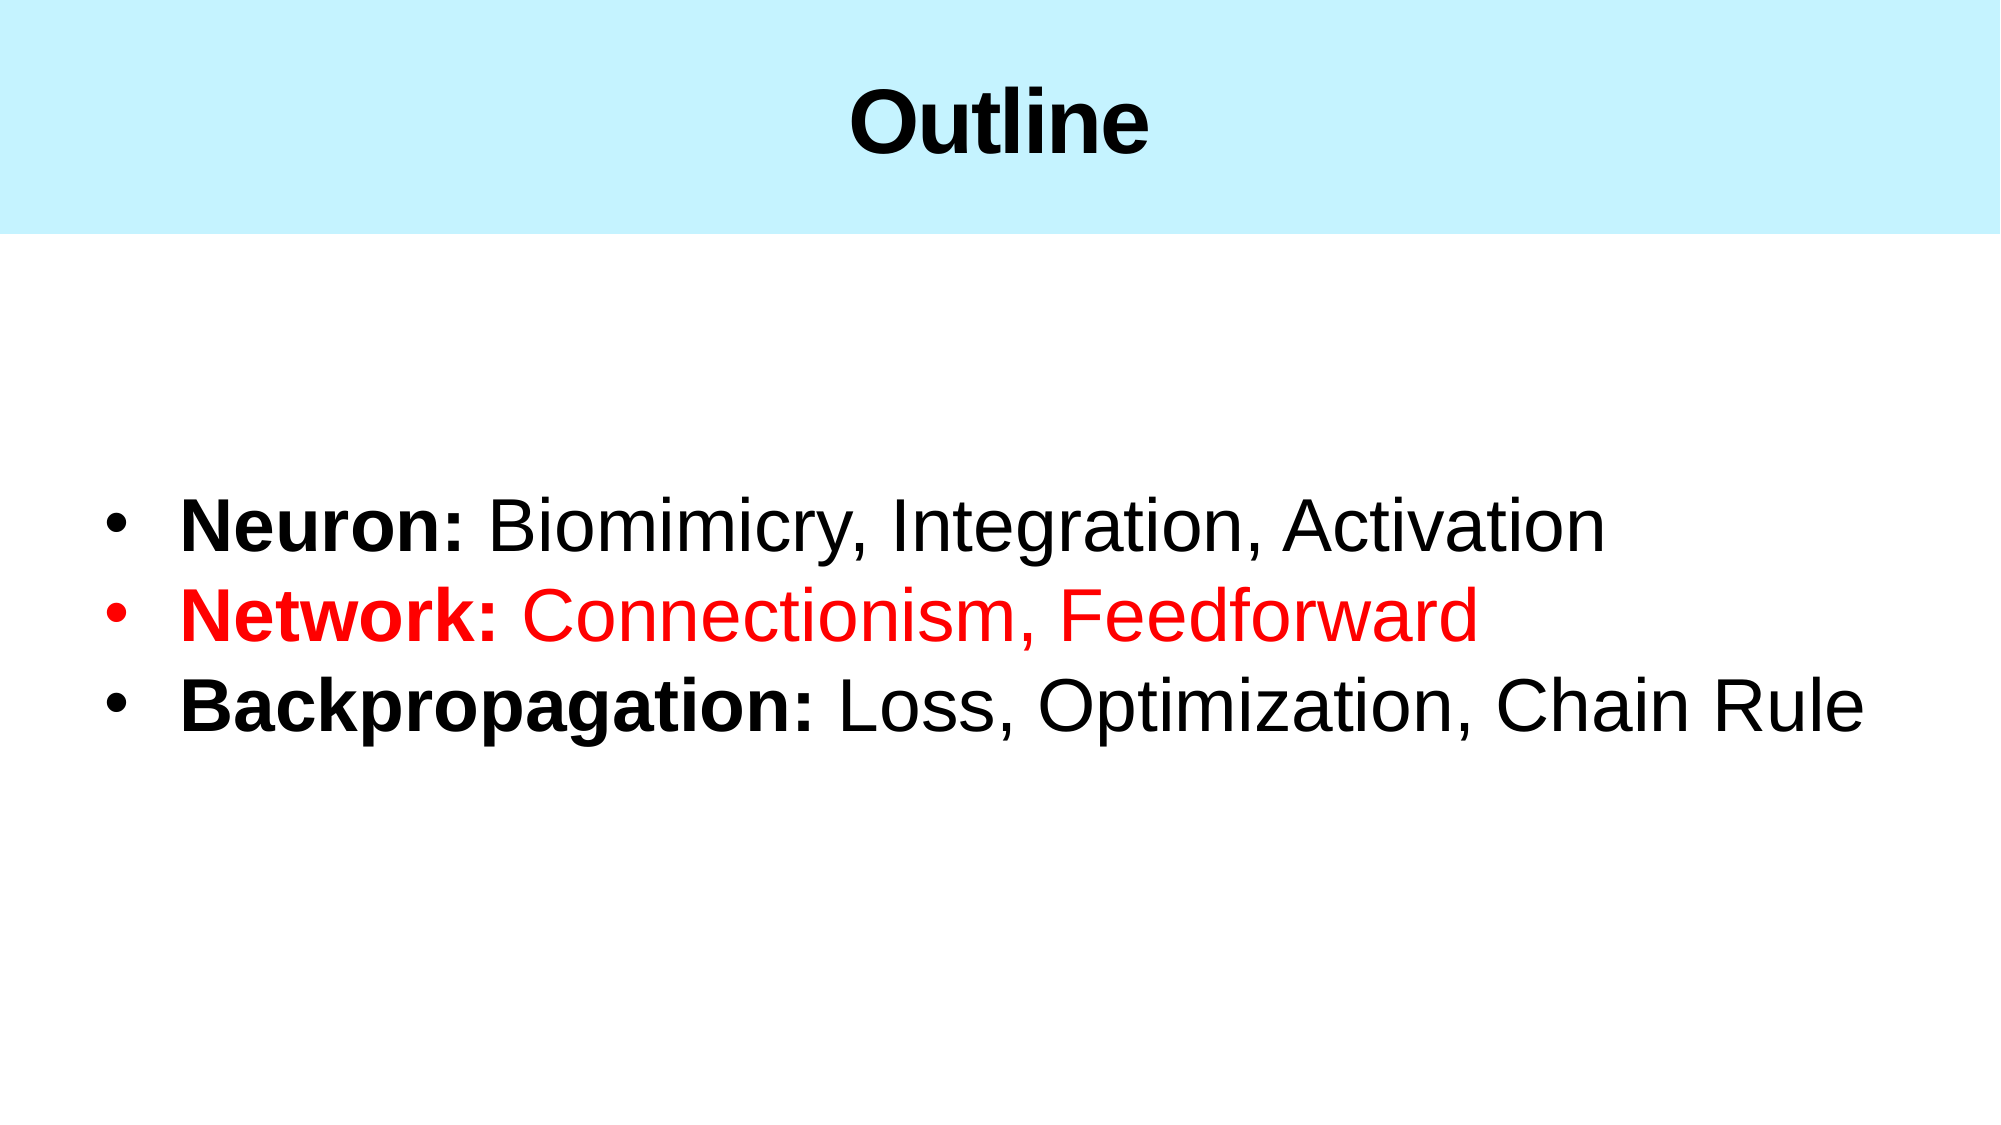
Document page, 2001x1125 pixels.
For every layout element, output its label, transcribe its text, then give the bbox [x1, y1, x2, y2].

list Neuron: Biomimicry, Integration, Activation Network: Connectionism, Feedforward Backpropagation: Loss, Optimization, Chain Rule [89, 469, 1911, 777]
title Outline [0, 0, 2000, 234]
